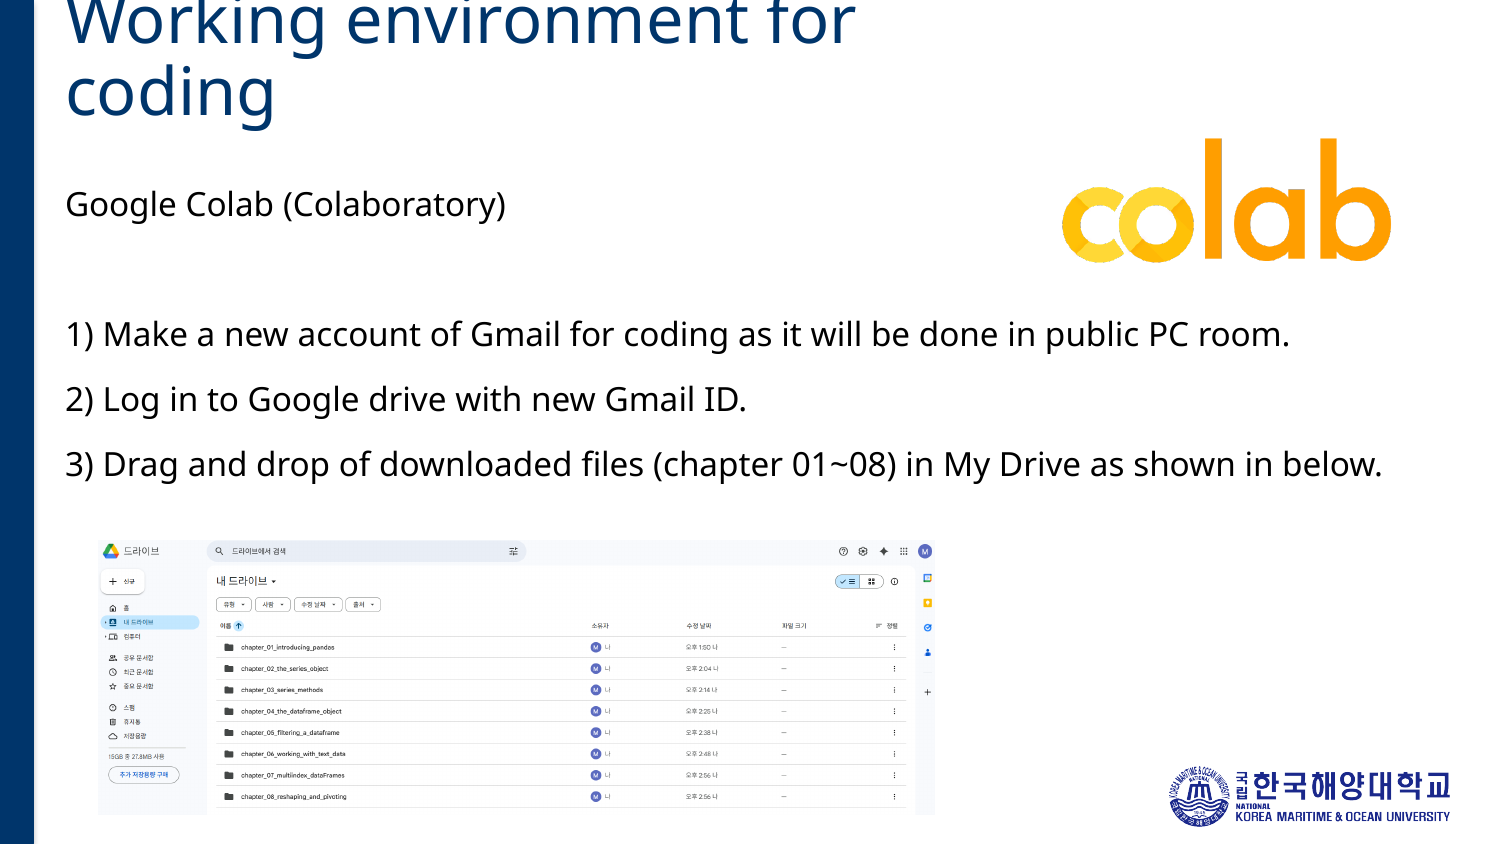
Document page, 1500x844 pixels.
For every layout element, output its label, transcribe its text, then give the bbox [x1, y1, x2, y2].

picture [1169, 766, 1450, 827]
title Working environment for coding [50, 48, 1100, 138]
list Google Colab (Colaboratory) 1) Make a new account of Gmail for coding as it will be done in public PC room. 2) Log in to Google drive with new Gmail ID. 3) Drag and drop of downloaded files (chapter 01~08) in My Drive as shown in below. [50, 180, 1450, 760]
picture [1016, 111, 1437, 298]
picture [97, 540, 936, 815]
